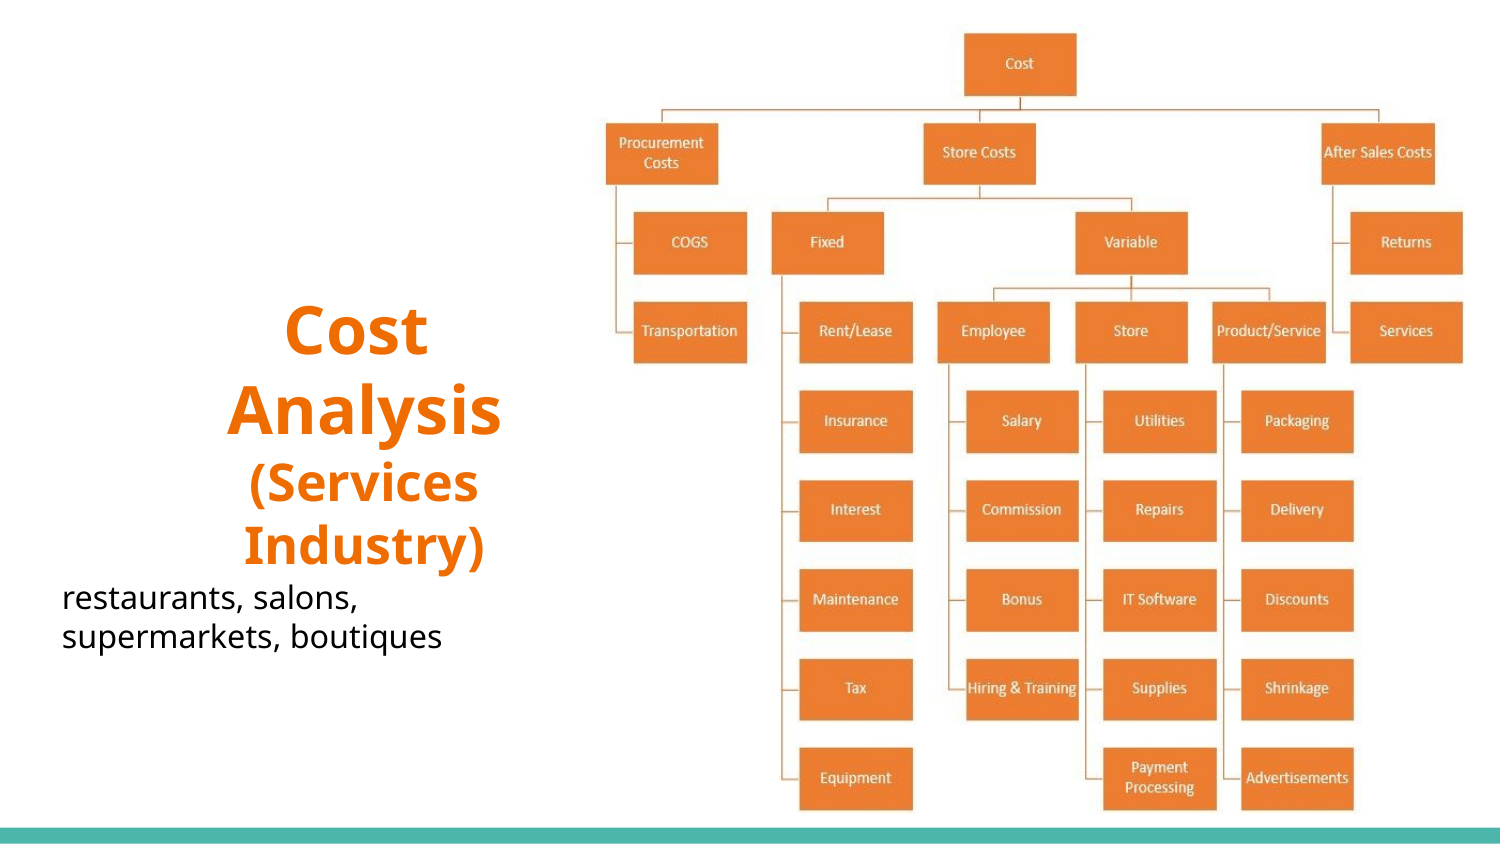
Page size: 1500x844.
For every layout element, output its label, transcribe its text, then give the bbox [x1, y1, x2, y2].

text_box Cost Analysis (Services Industry) [133, 284, 585, 575]
picture [590, 24, 1465, 815]
text_box restaurants, salons, supermarkets, boutiques [59, 575, 559, 656]
